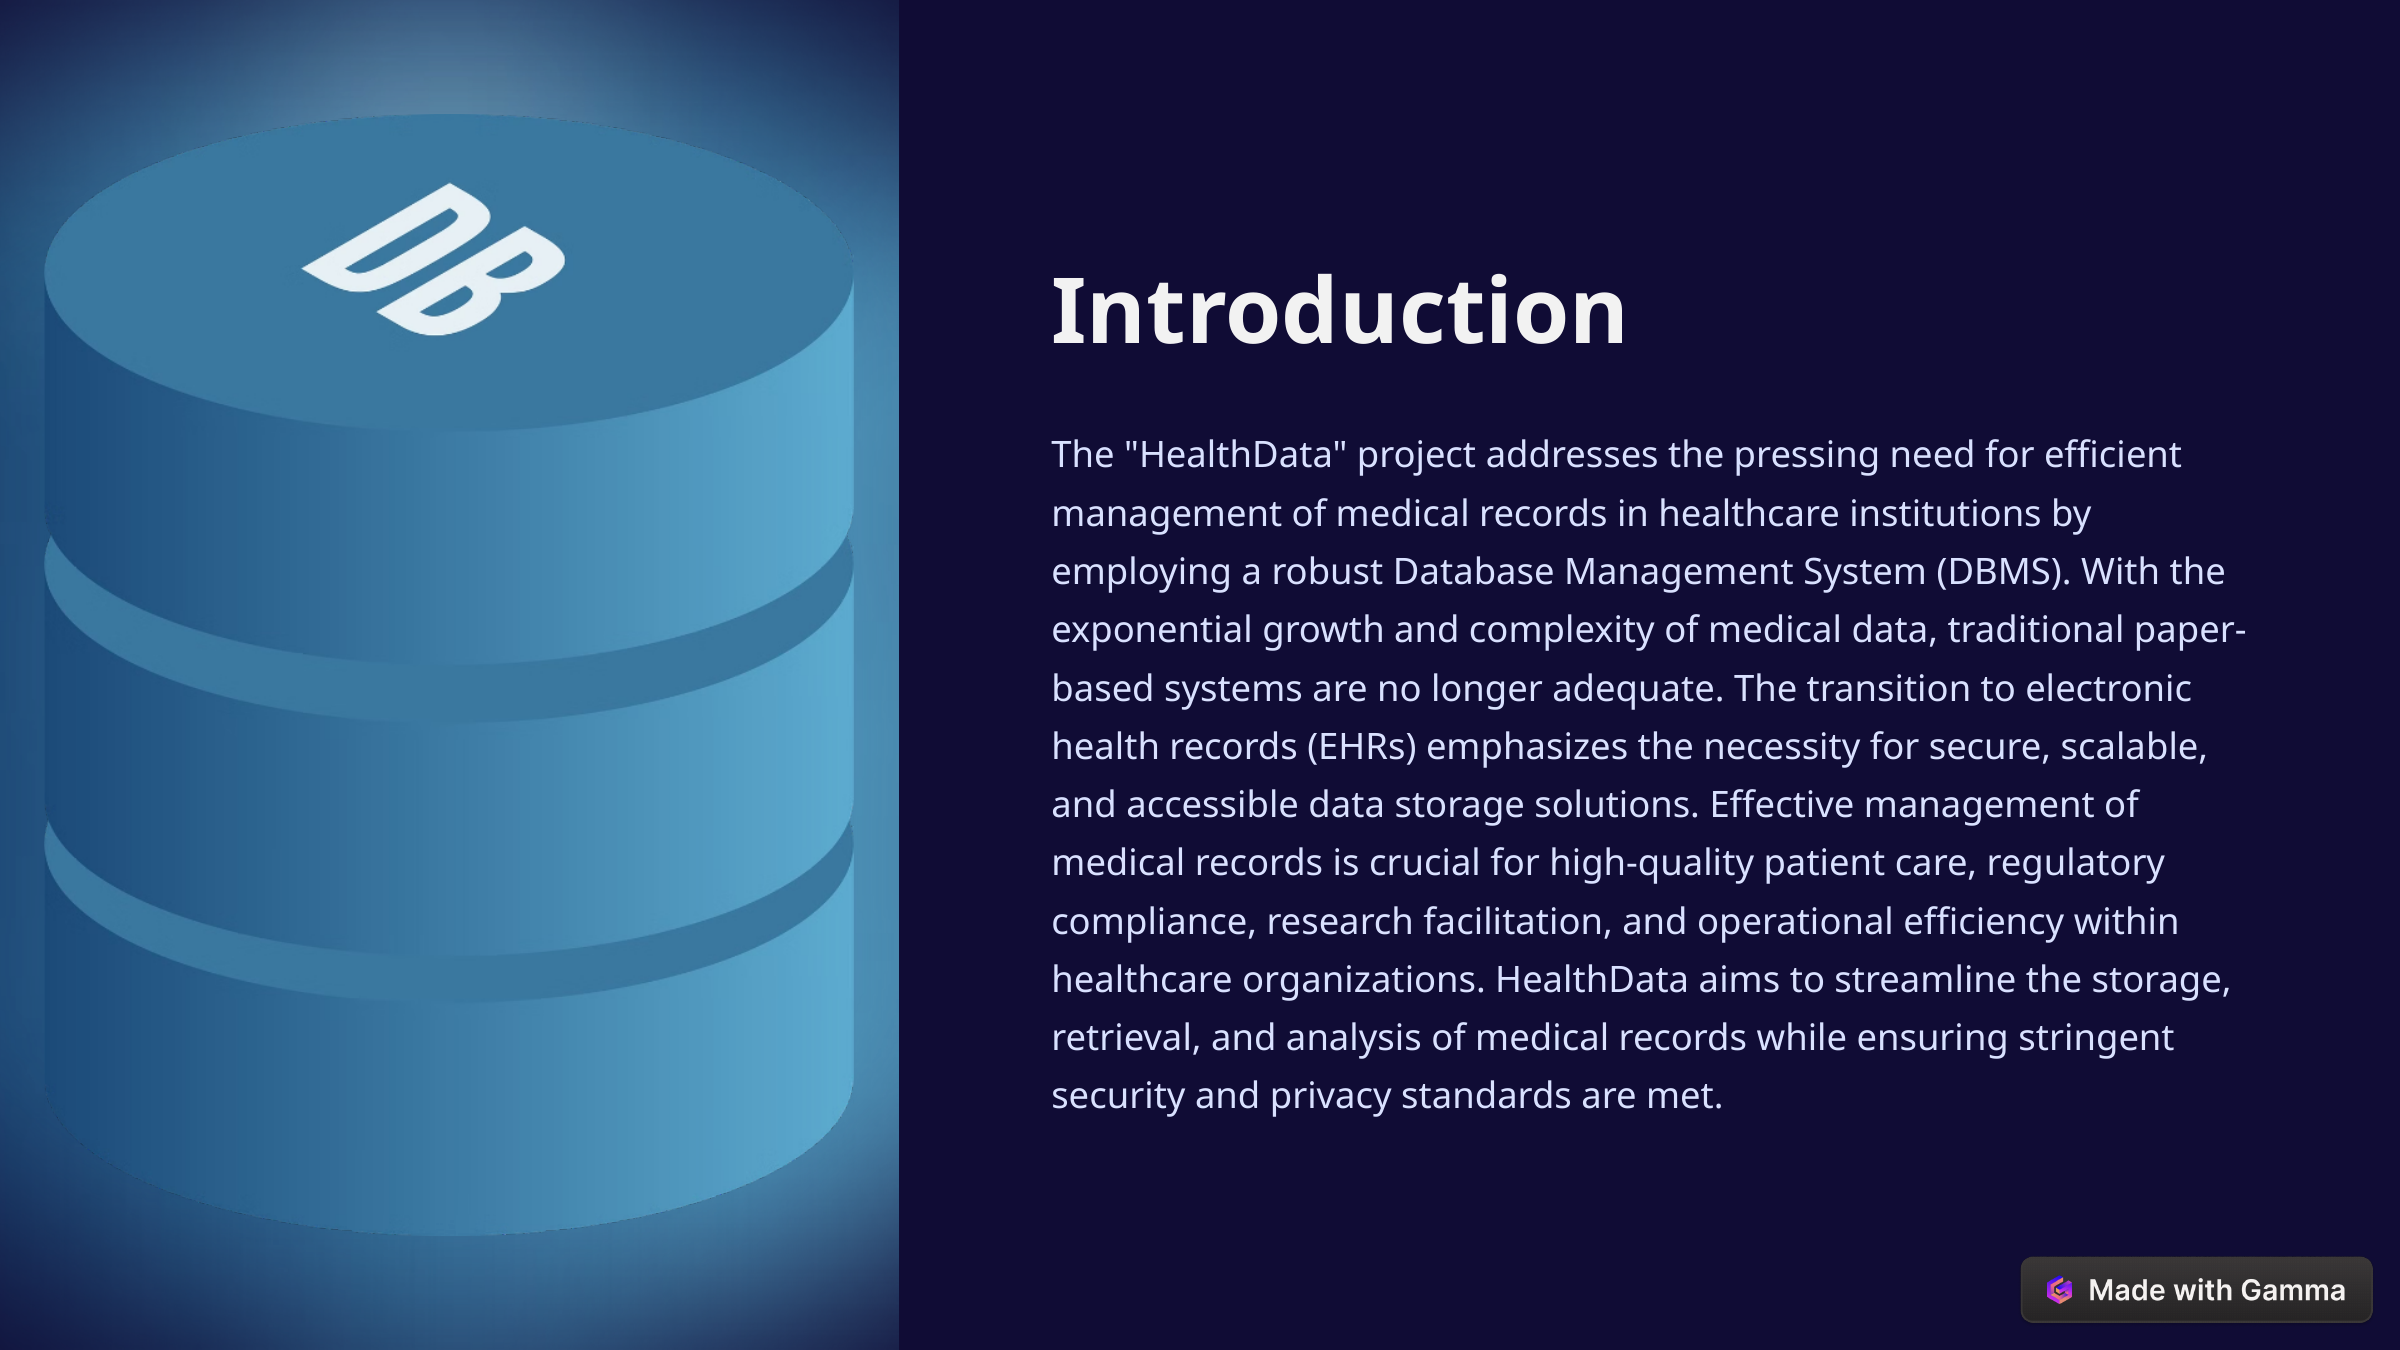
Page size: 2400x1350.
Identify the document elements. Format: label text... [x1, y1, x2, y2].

text_box The "HealthData" project addresses the pressing need for efficient management of medical records in healthcare institutions by employing a robust Database Management System (DBMS). With the exponential growth and complexity of medical data, traditional paper-based systems are no longer adequate. The transition to electronic health records (EHRs) emphasizes the necessity for secure, scalable, and accessible data storage solutions. Effective management of medical records is crucial for high-quality patient care, regulatory compliance, research facilitation, and operational efficiency within healthcare organizations. HealthData aims to streamline the storage, retrieval, and analysis of medical records while ensuring stringent security and privacy standards are met. [1036, 409, 2264, 1110]
picture [0, 0, 899, 1350]
picture [2008, 1244, 2385, 1335]
text_box Introduction [1036, 240, 1948, 355]
text_box [899, 0, 2400, 1350]
